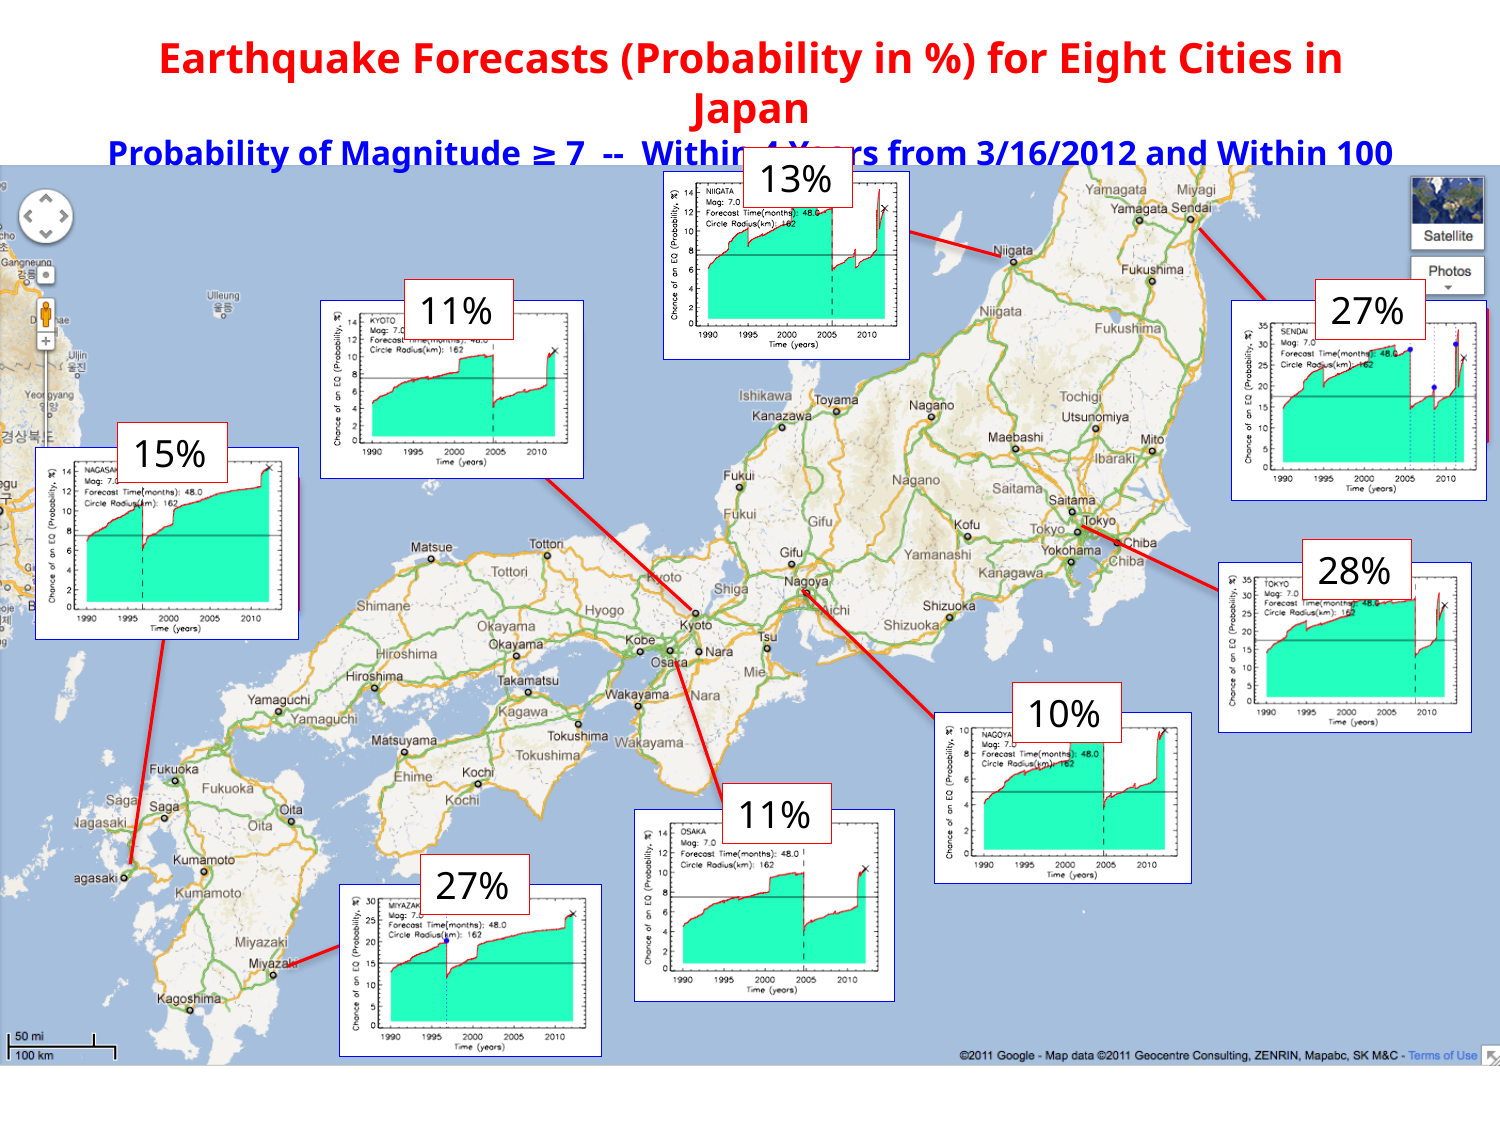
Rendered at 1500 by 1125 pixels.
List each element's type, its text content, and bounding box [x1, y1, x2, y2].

picture [0, 165, 1500, 1067]
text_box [117, 147, 1426, 916]
text_box Earthquake Forecasts (Probability in %) for Eight Cities in Japan Probability of Magnitude ≥ 7 -- Within 4 Years from 3/16/2012 and Within 100 miles [90, 24, 1413, 164]
